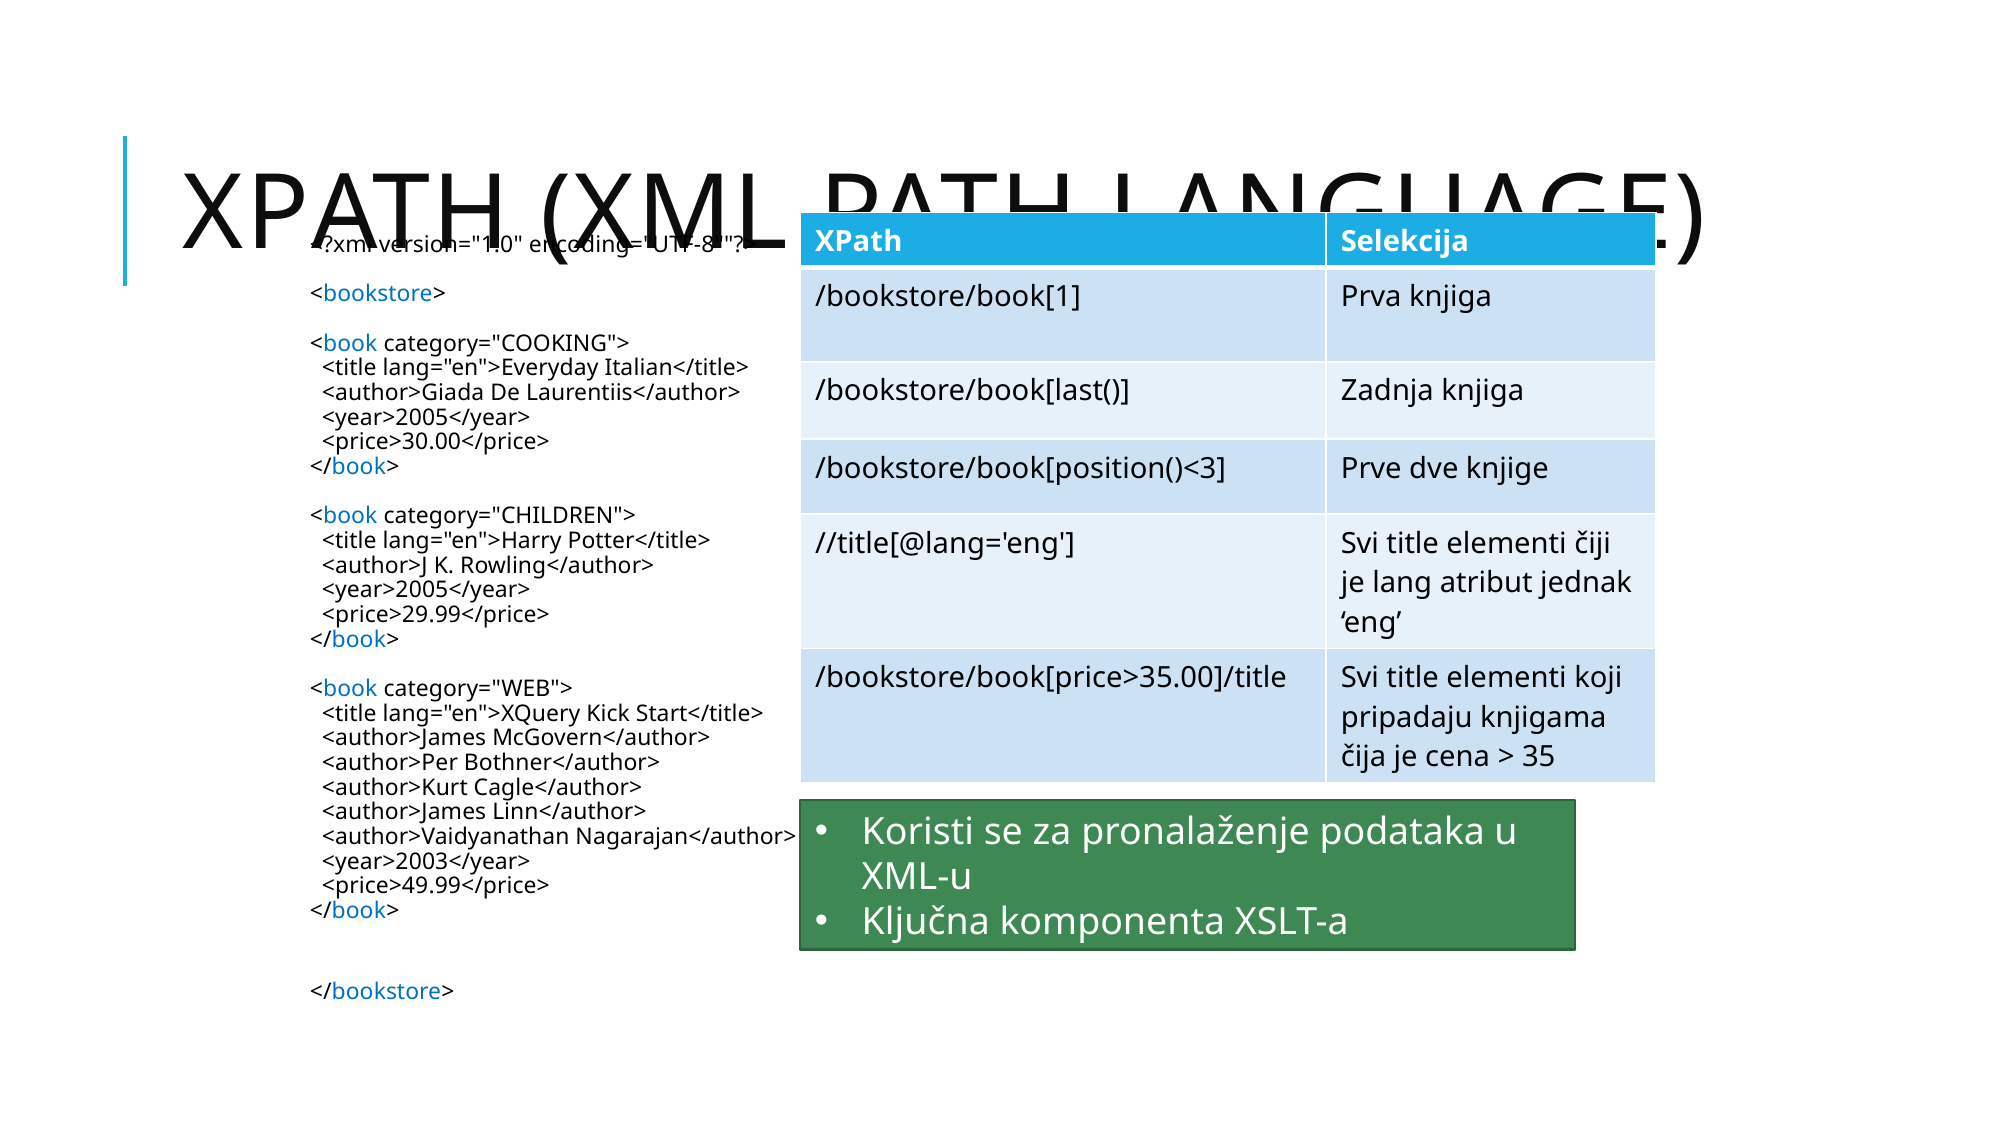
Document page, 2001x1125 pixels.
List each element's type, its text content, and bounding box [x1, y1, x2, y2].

table_cell //title[@lang='eng'] [801, 515, 1325, 648]
list <?xml version="1.0" encoding="UTF-8""?> <bookstore> <book category="COOKING"> <title lang="en">Everyday Italian</title> <author>Giada De Laurentiis</author> <year>2005</year> <price>30.00</price> </book> <book category="CHILDREN"> <title lang="en">Harry Potter</title> <author>J K. Rowling</author> <year>2005</year> <price>29.99</price> </book> <book category="WEB"> <title lang="en">XQuery Kick Start</title> <author>James McGovern</author> <author>Per Bothner</author> <author>Kurt Cagle</author> <author>James Linn</author> <author>Vaidyanathan Nagarajan</author> <year>2003</year> <price>49.99</price> </book> </bookstore> [287, 224, 825, 1050]
table_cell Svi title elementi koji pripadaju knjigama čija je cena > 35 [1327, 649, 1655, 782]
table_cell Prve dve knjige [1327, 440, 1655, 513]
table_cell /bookstore/book[1] [801, 270, 1325, 361]
table_cell Prva knjiga [1327, 270, 1655, 361]
title XPath (XML Path language) [168, 96, 1763, 342]
table_header XPath [801, 213, 1325, 265]
table_cell /bookstore/book[last()] [801, 363, 1325, 438]
table_cell Svi title elementi čiji je lang atribut jednak ‘eng’ [1327, 515, 1655, 648]
text_box Koristi se za pronalaženje podataka u XML-u Ključna komponenta XSLT-a [799, 799, 1576, 951]
table_cell Zadnja knjiga [1327, 363, 1655, 438]
table_header Selekcija [1327, 213, 1655, 265]
table_cell /bookstore/book[position()<3] [801, 440, 1325, 513]
table_cell /bookstore/book[price>35.00]/title [801, 649, 1325, 782]
